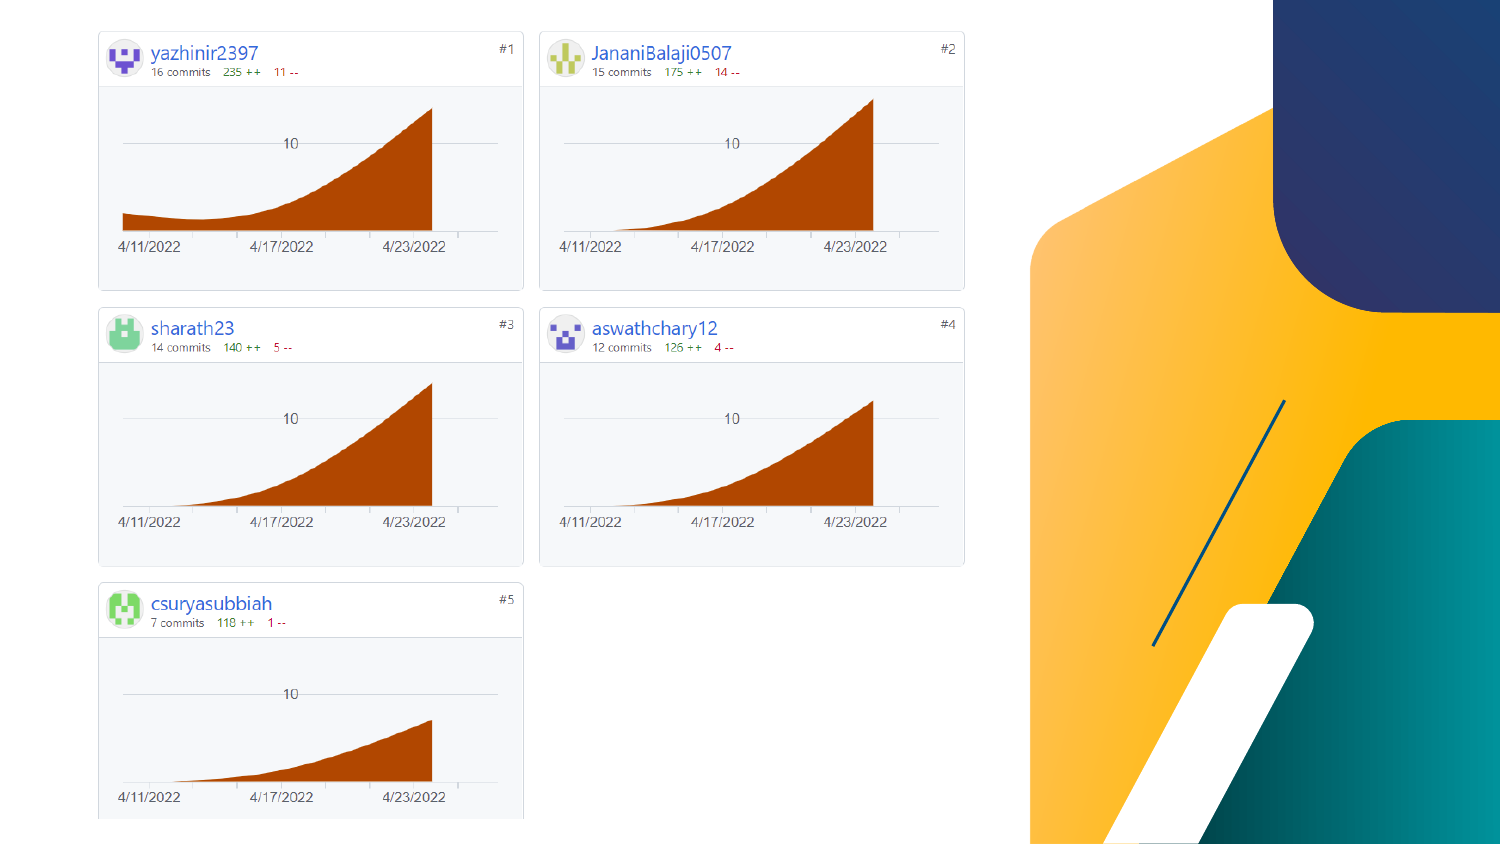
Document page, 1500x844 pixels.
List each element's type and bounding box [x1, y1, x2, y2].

picture [76, 25, 986, 819]
picture [1030, 0, 1500, 843]
